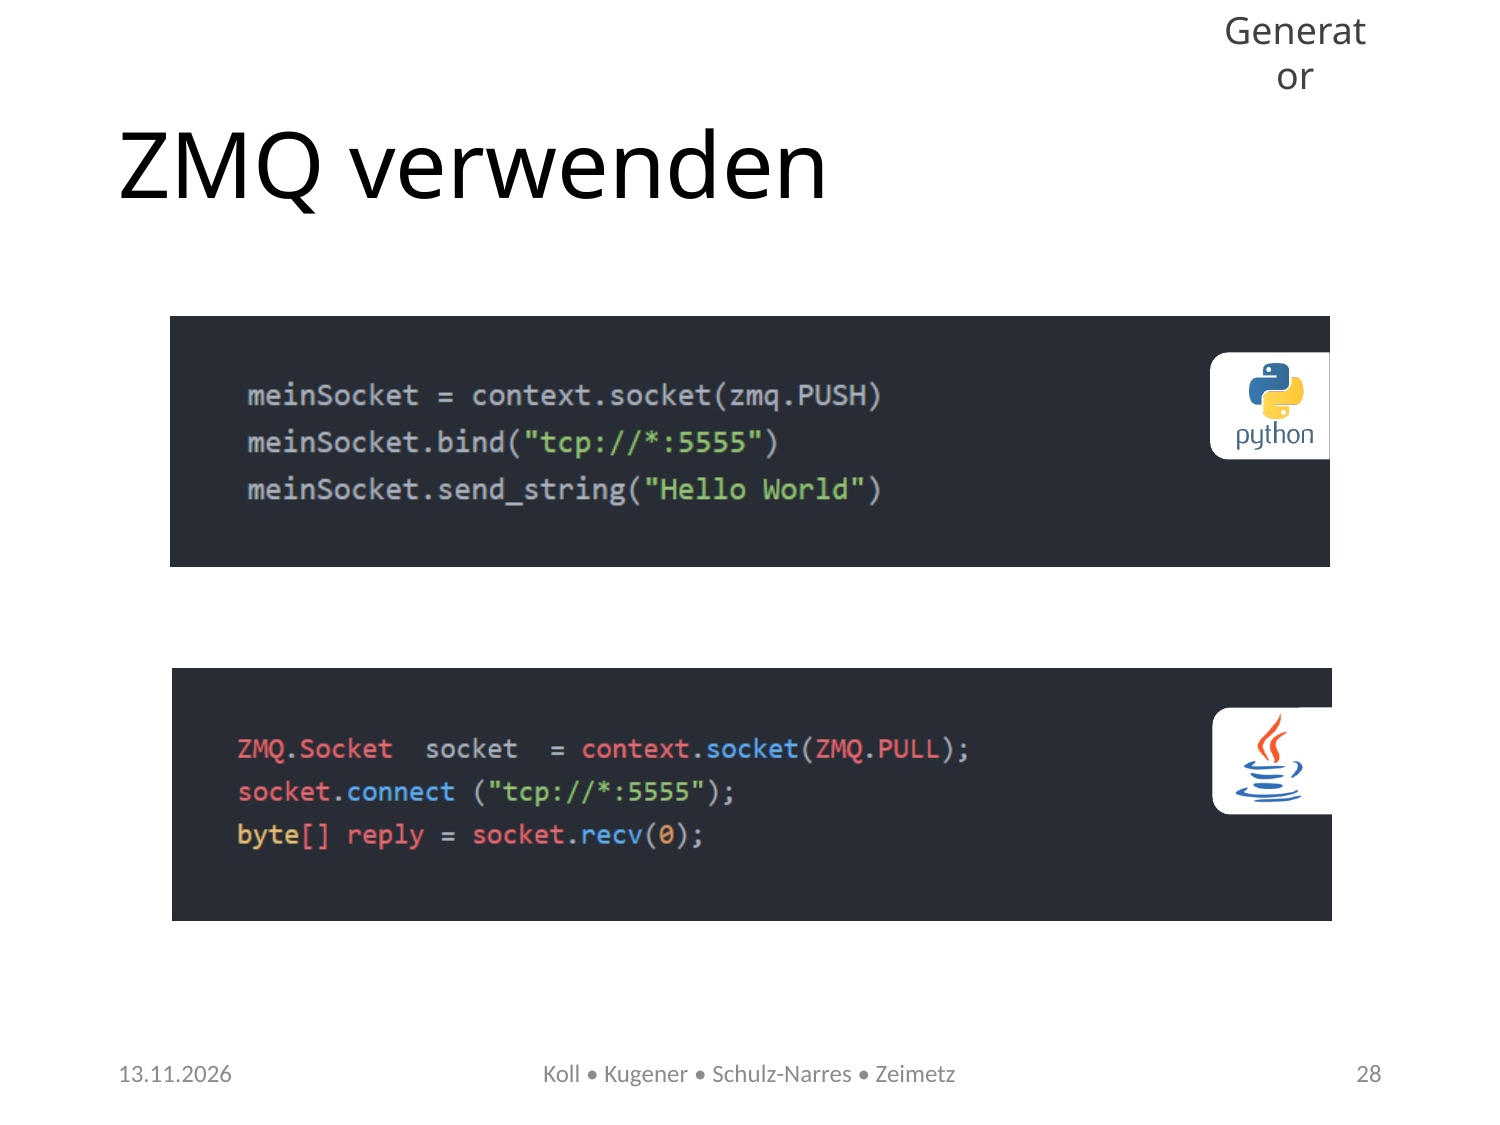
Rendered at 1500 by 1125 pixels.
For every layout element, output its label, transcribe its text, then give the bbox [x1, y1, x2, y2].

picture [170, 316, 1330, 567]
picture [172, 668, 1332, 921]
title ZMQ verwenden [103, 59, 1397, 278]
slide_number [103, 1042, 441, 1103]
footer Koll • Kugener • Schulz-Narres • Zeimetz [496, 1042, 1004, 1103]
slide_number 28 [1059, 1042, 1397, 1103]
